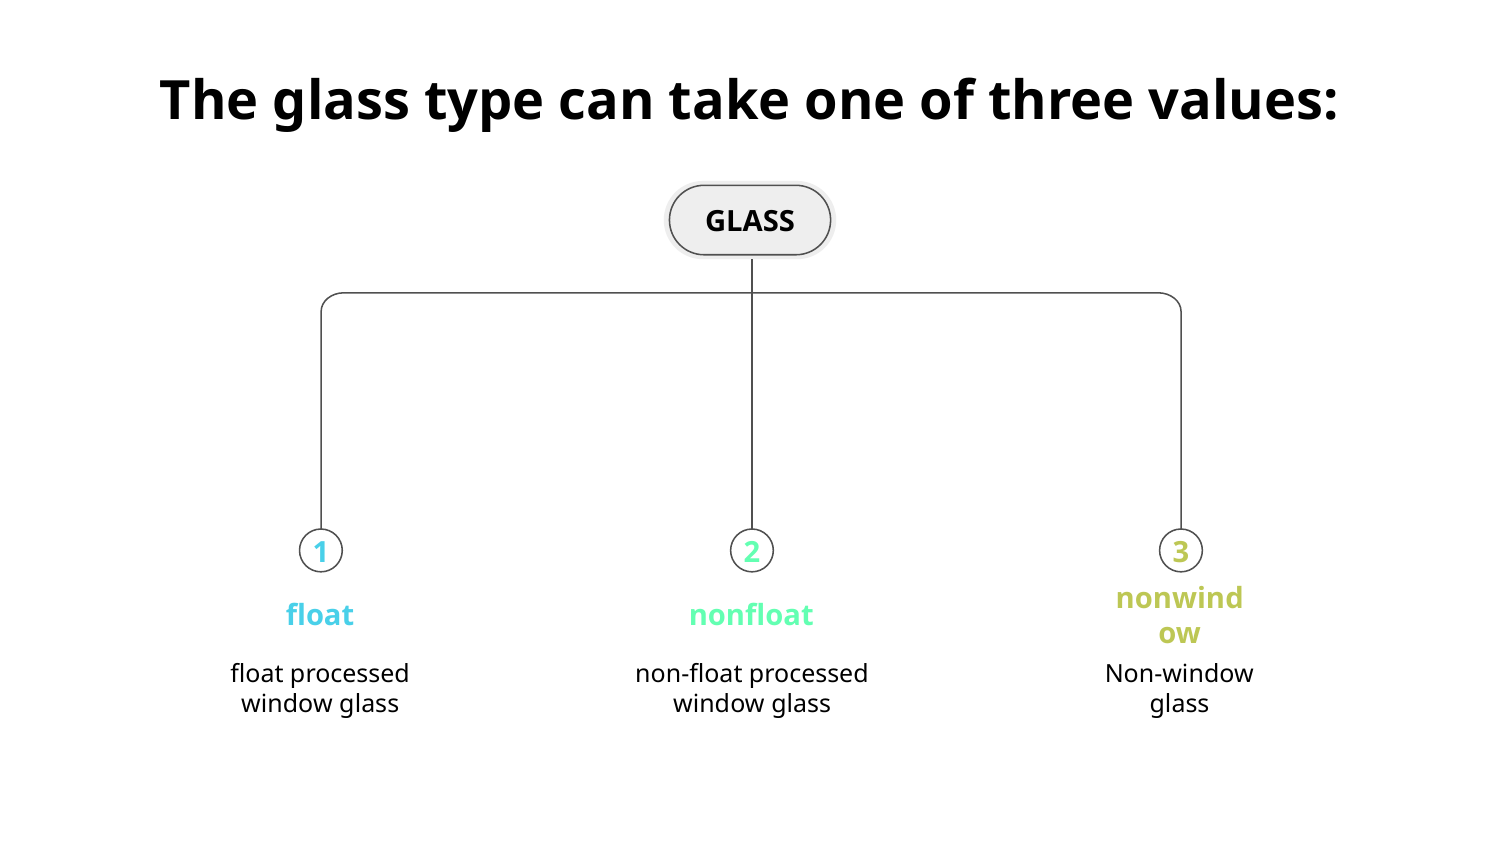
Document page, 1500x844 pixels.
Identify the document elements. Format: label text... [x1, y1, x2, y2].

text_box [215, 582, 426, 737]
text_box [663, 180, 837, 257]
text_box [883, 292, 1203, 572]
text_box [299, 292, 621, 572]
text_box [1074, 582, 1285, 737]
title The glass type can take one of three values: [75, 50, 1425, 144]
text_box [626, 258, 879, 737]
